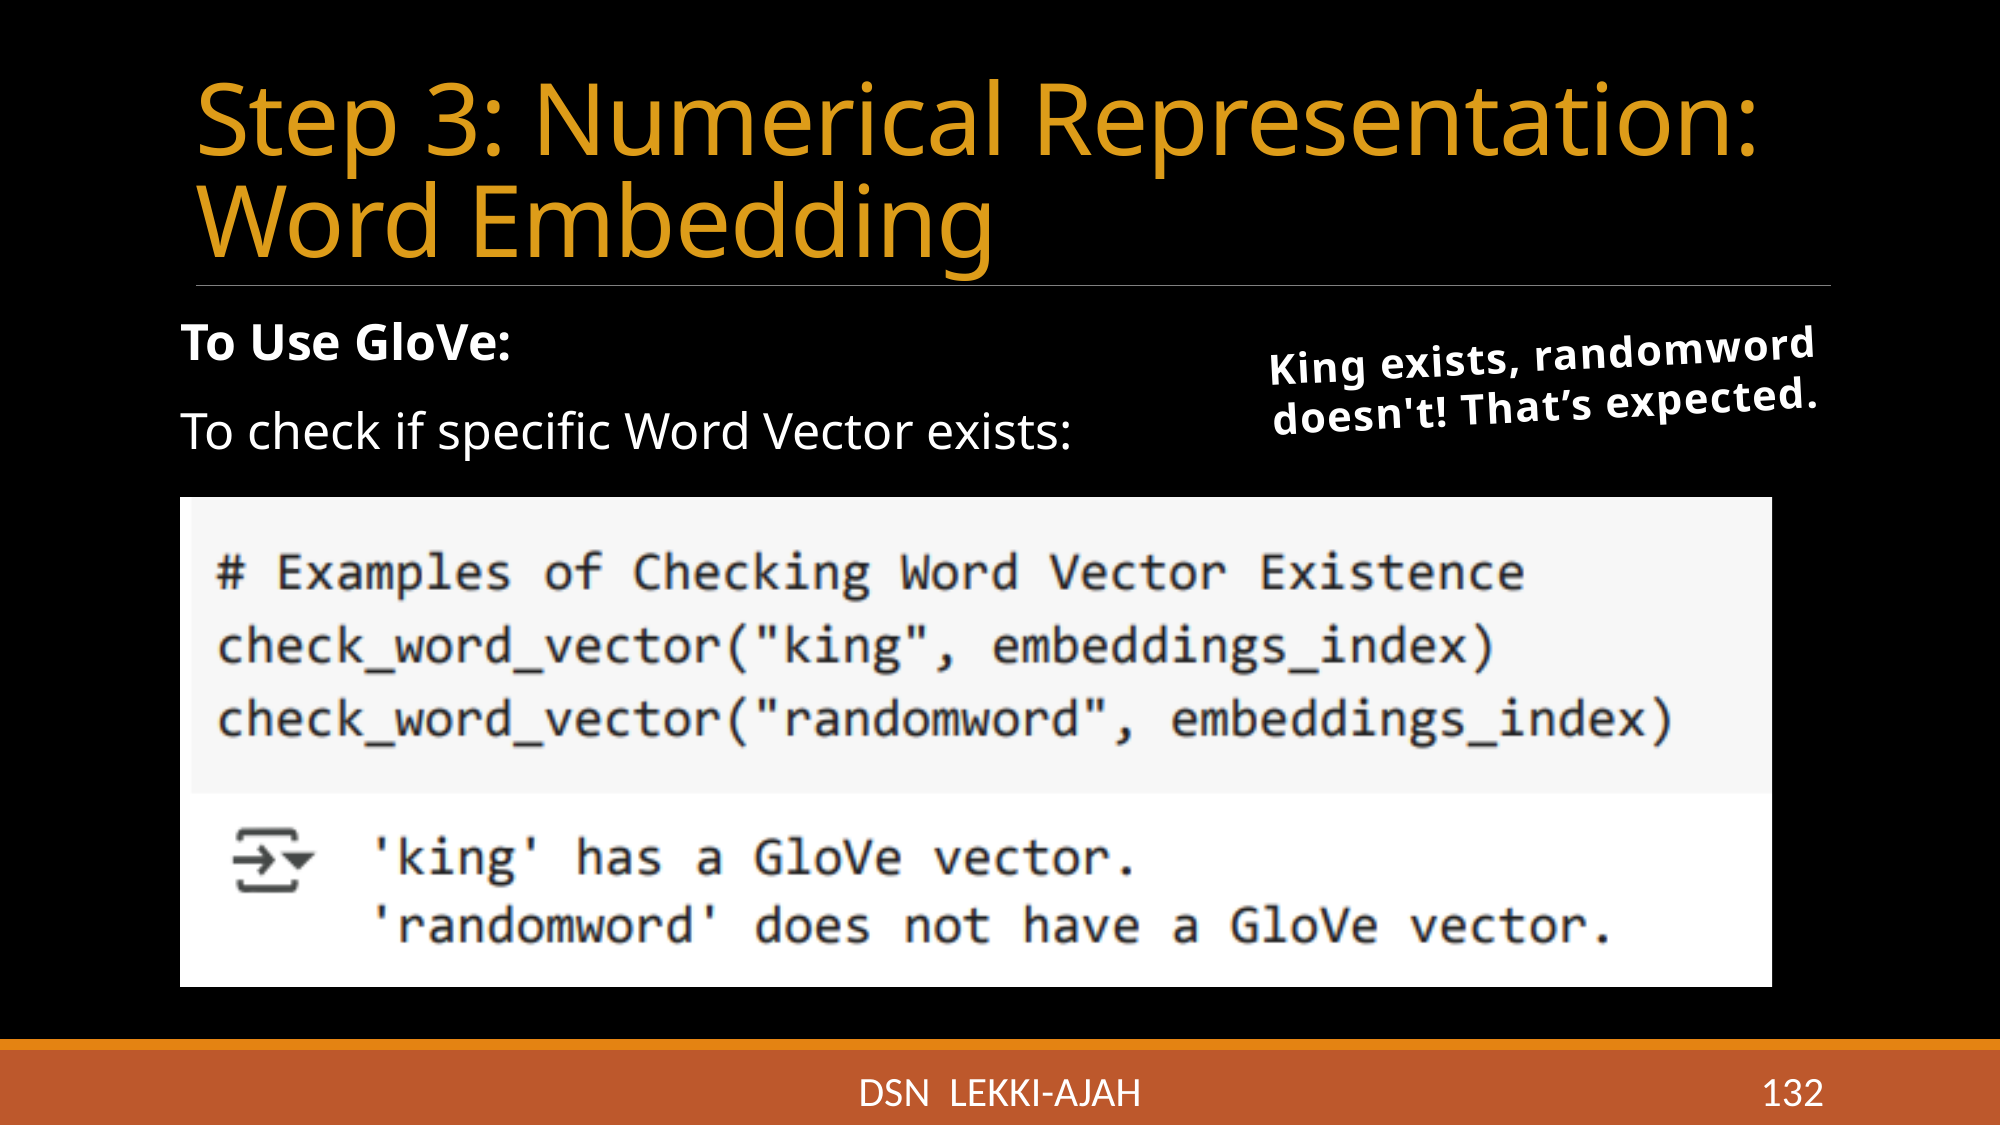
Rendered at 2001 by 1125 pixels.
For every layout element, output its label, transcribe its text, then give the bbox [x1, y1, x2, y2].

text_box [277, 997, 933, 1054]
slide_number 132 [1624, 1059, 1840, 1120]
list To Use GloVe: To check if specific Word Vector exists: [180, 302, 1891, 1054]
picture [179, 497, 1773, 987]
footer DSN LEKKI-AJAH [604, 1059, 1396, 1120]
title Step 3: Numerical Representation: Word Embedding [180, 47, 1830, 285]
text_box King exists, randomword doesn't! That’s expected. [1170, 302, 1917, 456]
